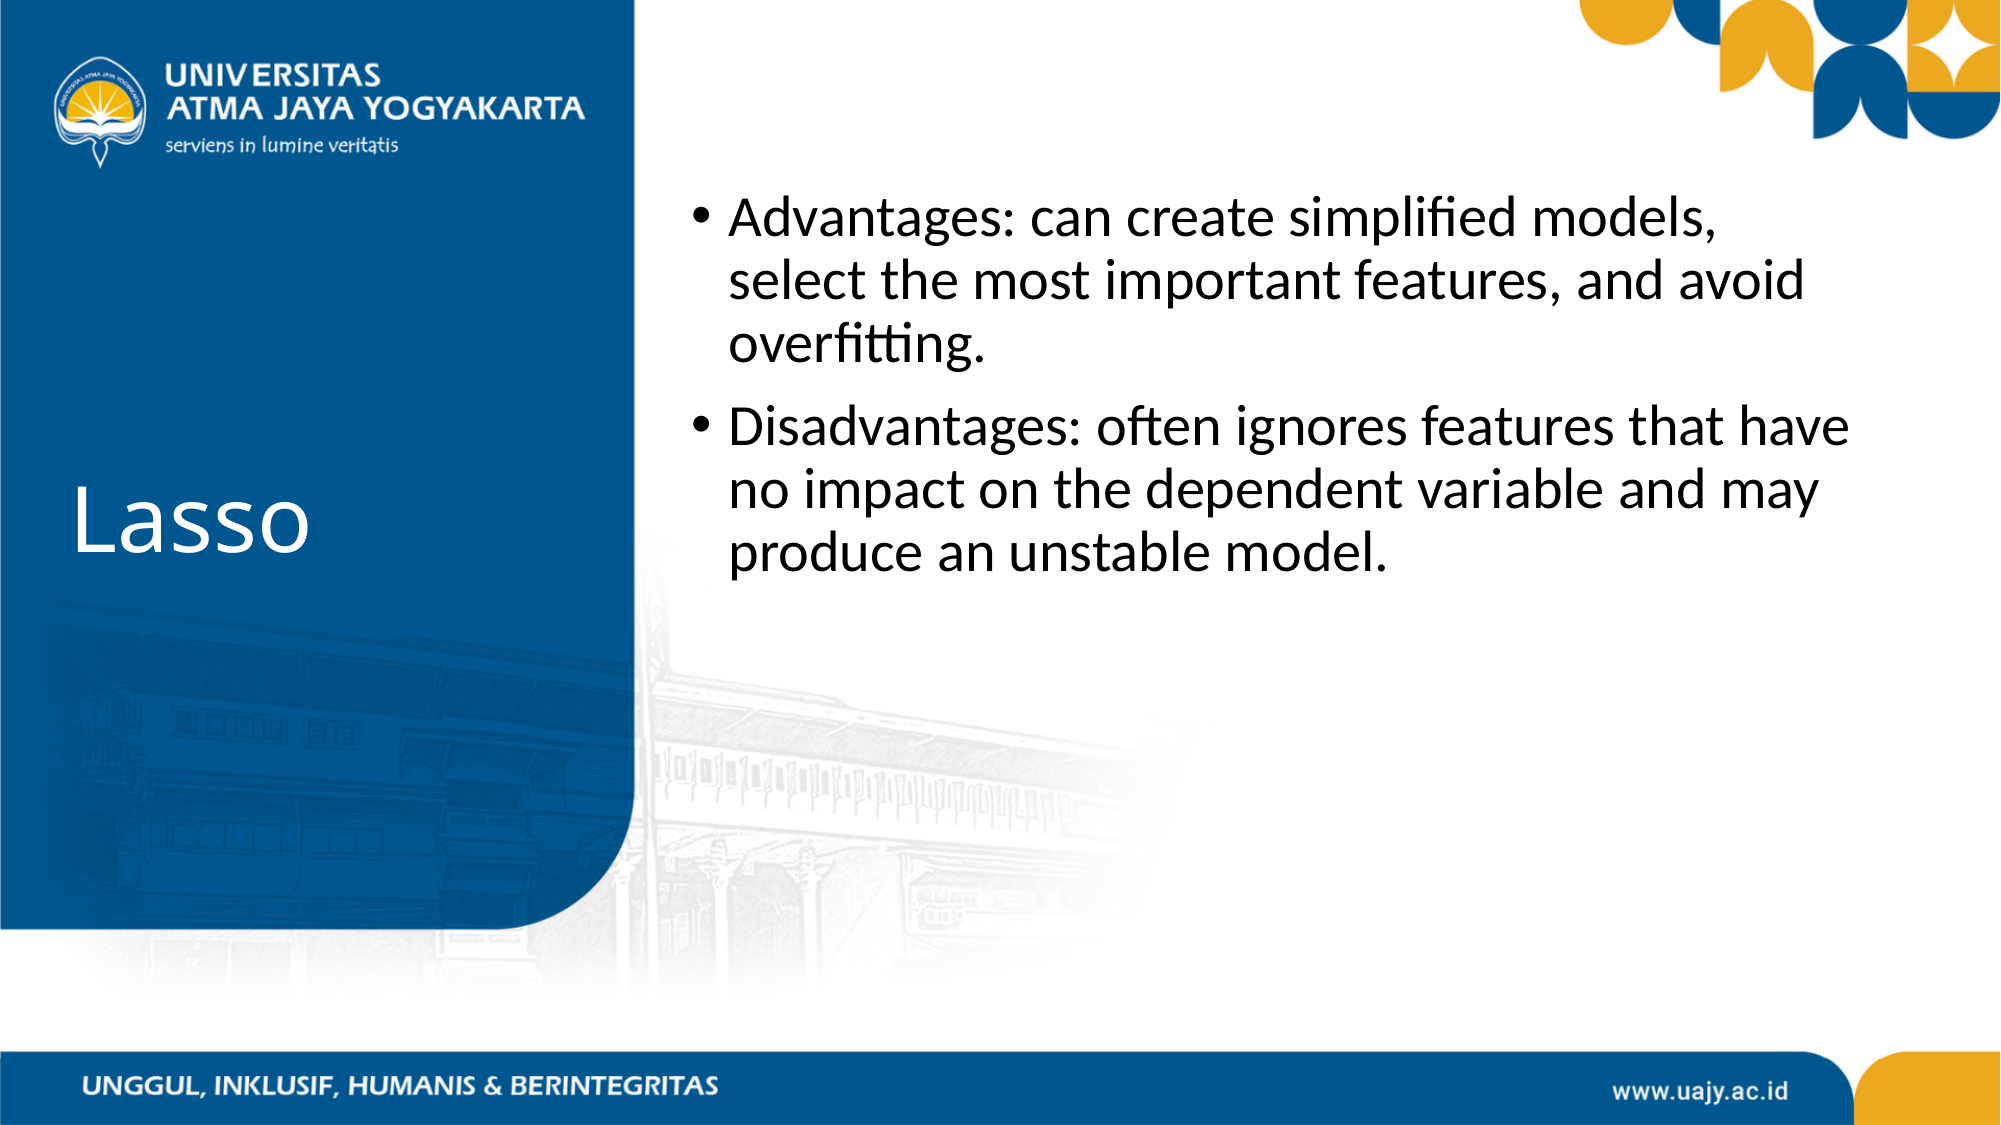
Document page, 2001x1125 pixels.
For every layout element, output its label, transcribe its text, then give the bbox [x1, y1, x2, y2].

picture [0, 0, 2001, 1125]
list Advantages: can create simplified models, select the most important features, and avoid overfitting. Disadvantages: often ignores features that have no impact on the dependent variable and may produce an unstable model. [676, 178, 1868, 997]
title Lasso [54, 369, 574, 677]
